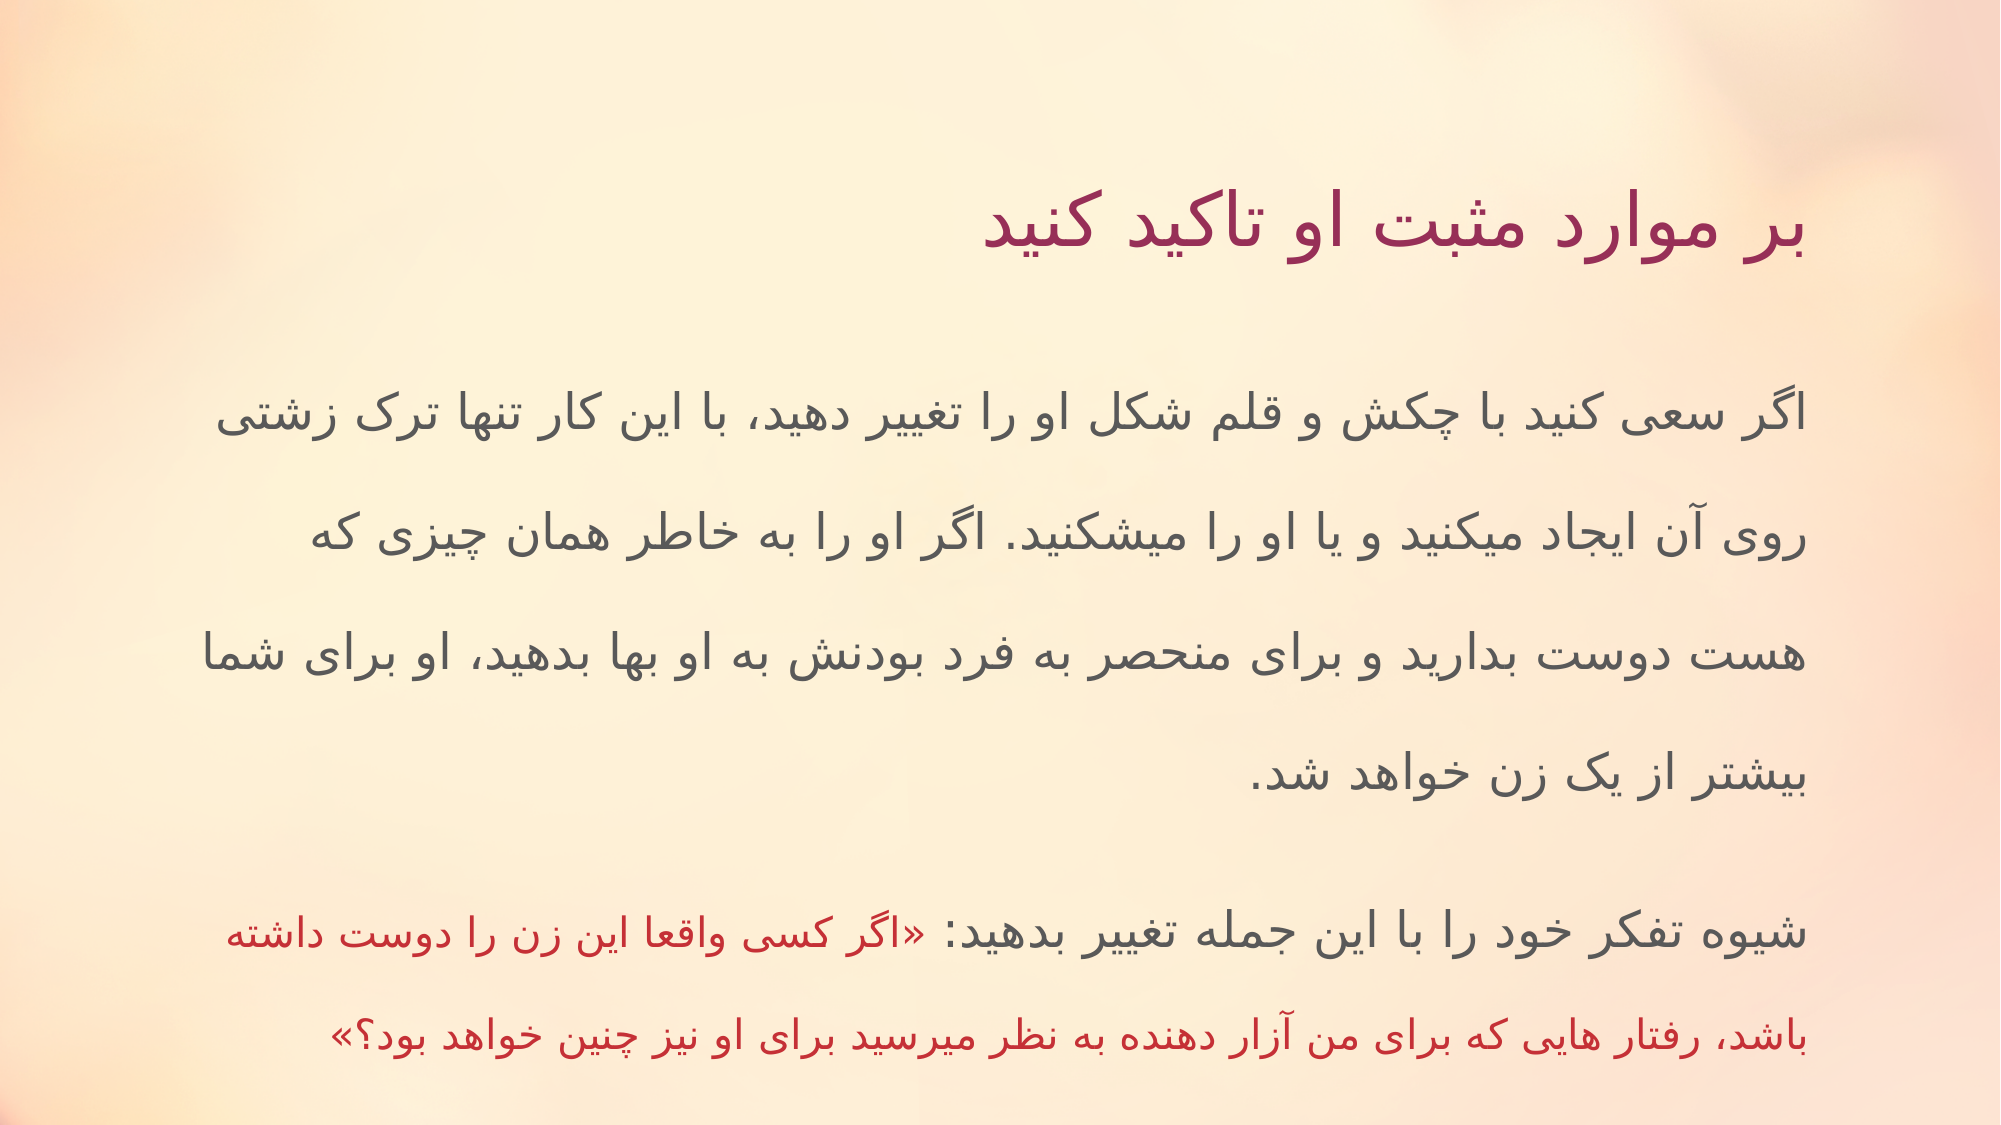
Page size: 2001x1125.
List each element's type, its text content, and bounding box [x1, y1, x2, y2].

list اگر سعی کنید با چکش و قلم شکل او را تغییر دهید، با این کار تنها ترک زشتی روی آن ایجاد میکنید و یا او را میشکنید. اگر او را به خاطر همان چیزی که هست دوست بدارید و برای منحصر به فرد بودنش به او بها بدهید، او برای شما بیشتر از یک زن خواهد شد. شیوه تفکر خود را با این جمله تغییر بدهید: «اگر کسی واقعا این زن را دوست داشته باشد، رفتار هایی که برای من آزار دهنده به نظر میرسید برای او نیز چنین خواهد بود؟» [174, 312, 1825, 1013]
title بر موارد مثبت او تاکید کنید [174, 75, 1825, 271]
picture [0, 0, 2001, 1125]
